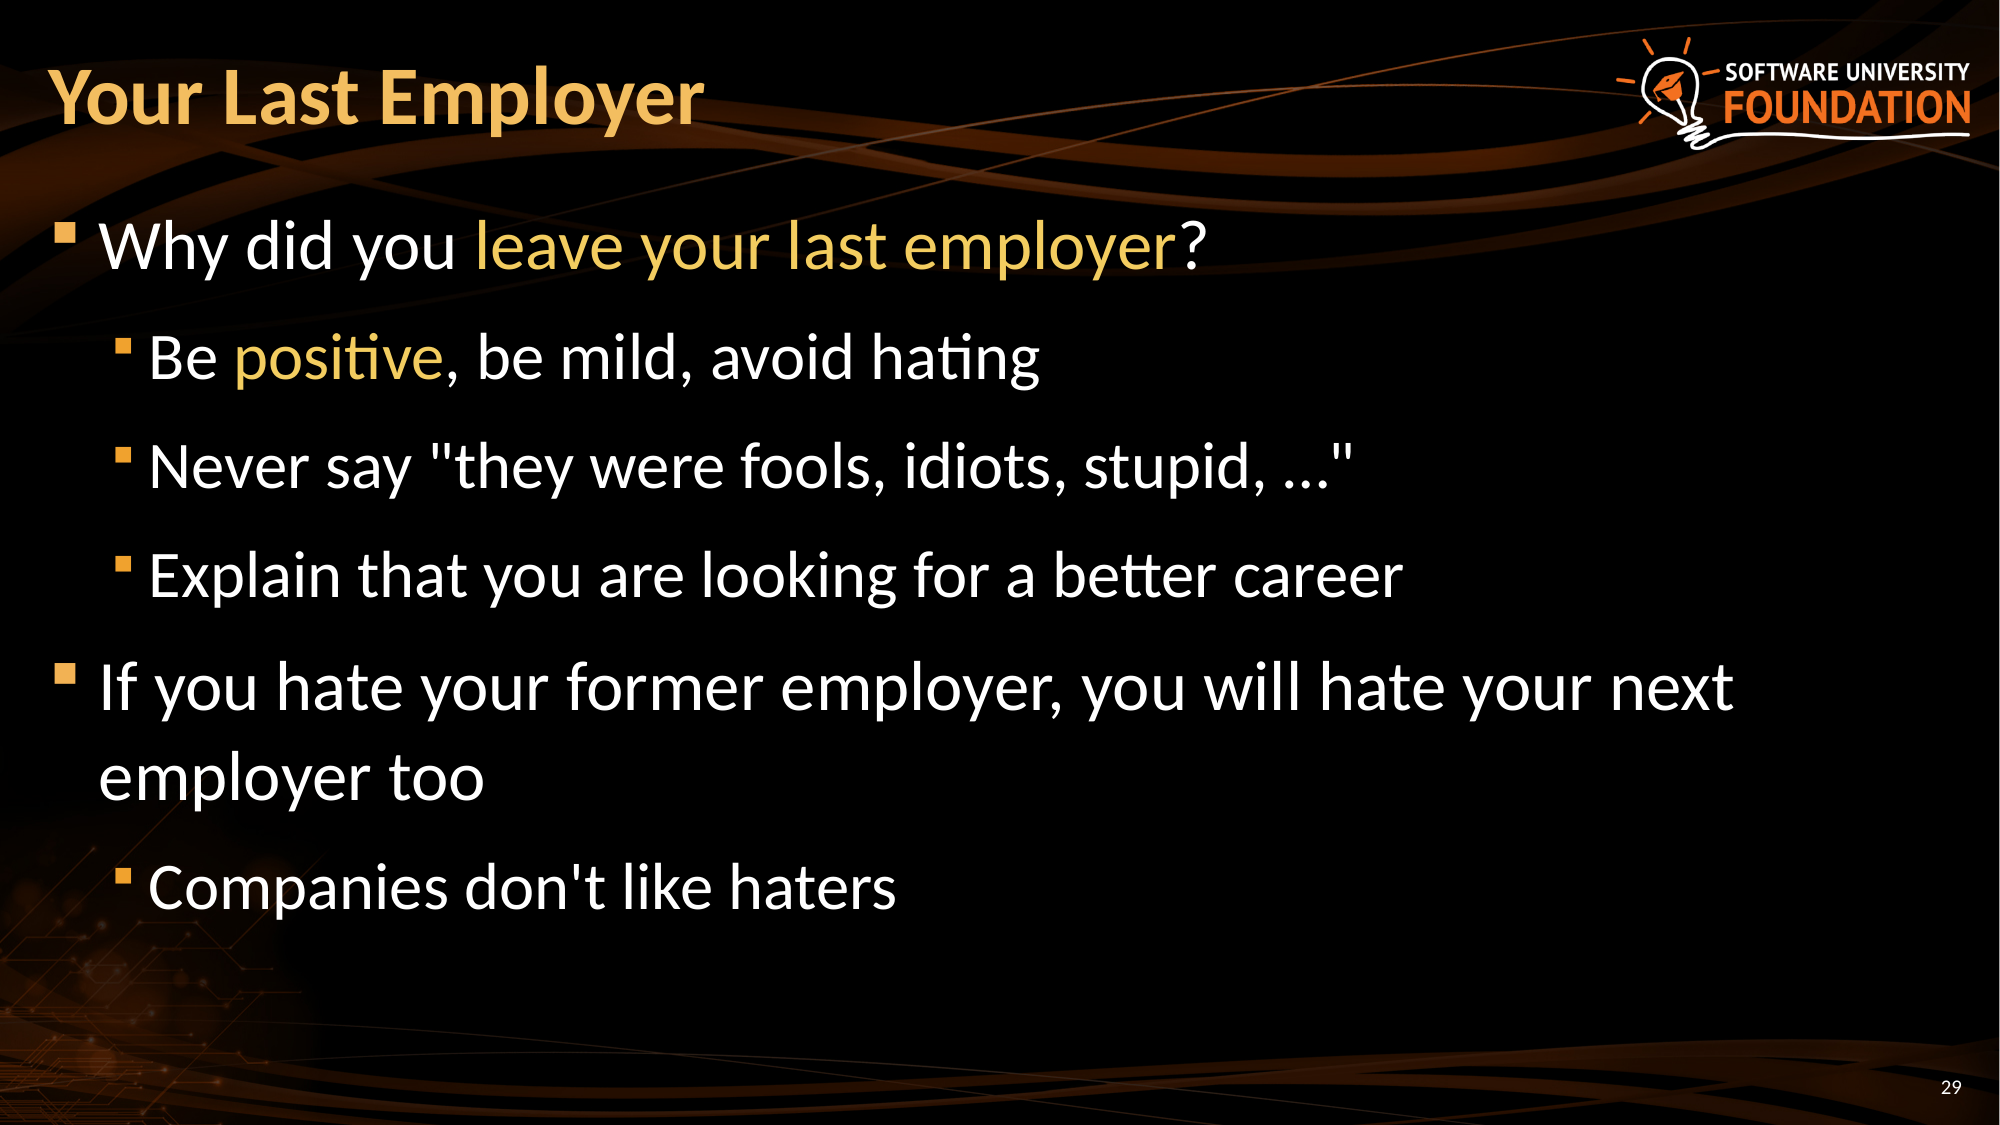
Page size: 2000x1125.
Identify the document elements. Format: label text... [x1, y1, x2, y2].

picture [0, 0, 2000, 1125]
title Your Last Employer [30, 6, 1602, 189]
list Why did you leave your last employer? Be positive, be mild, avoid hating Never say "they were fools, idiots, stupid, …" Explain that you are looking for a better career If you hate your former employer, you will hate your next employer too Companies don't like haters [31, 188, 1968, 1103]
